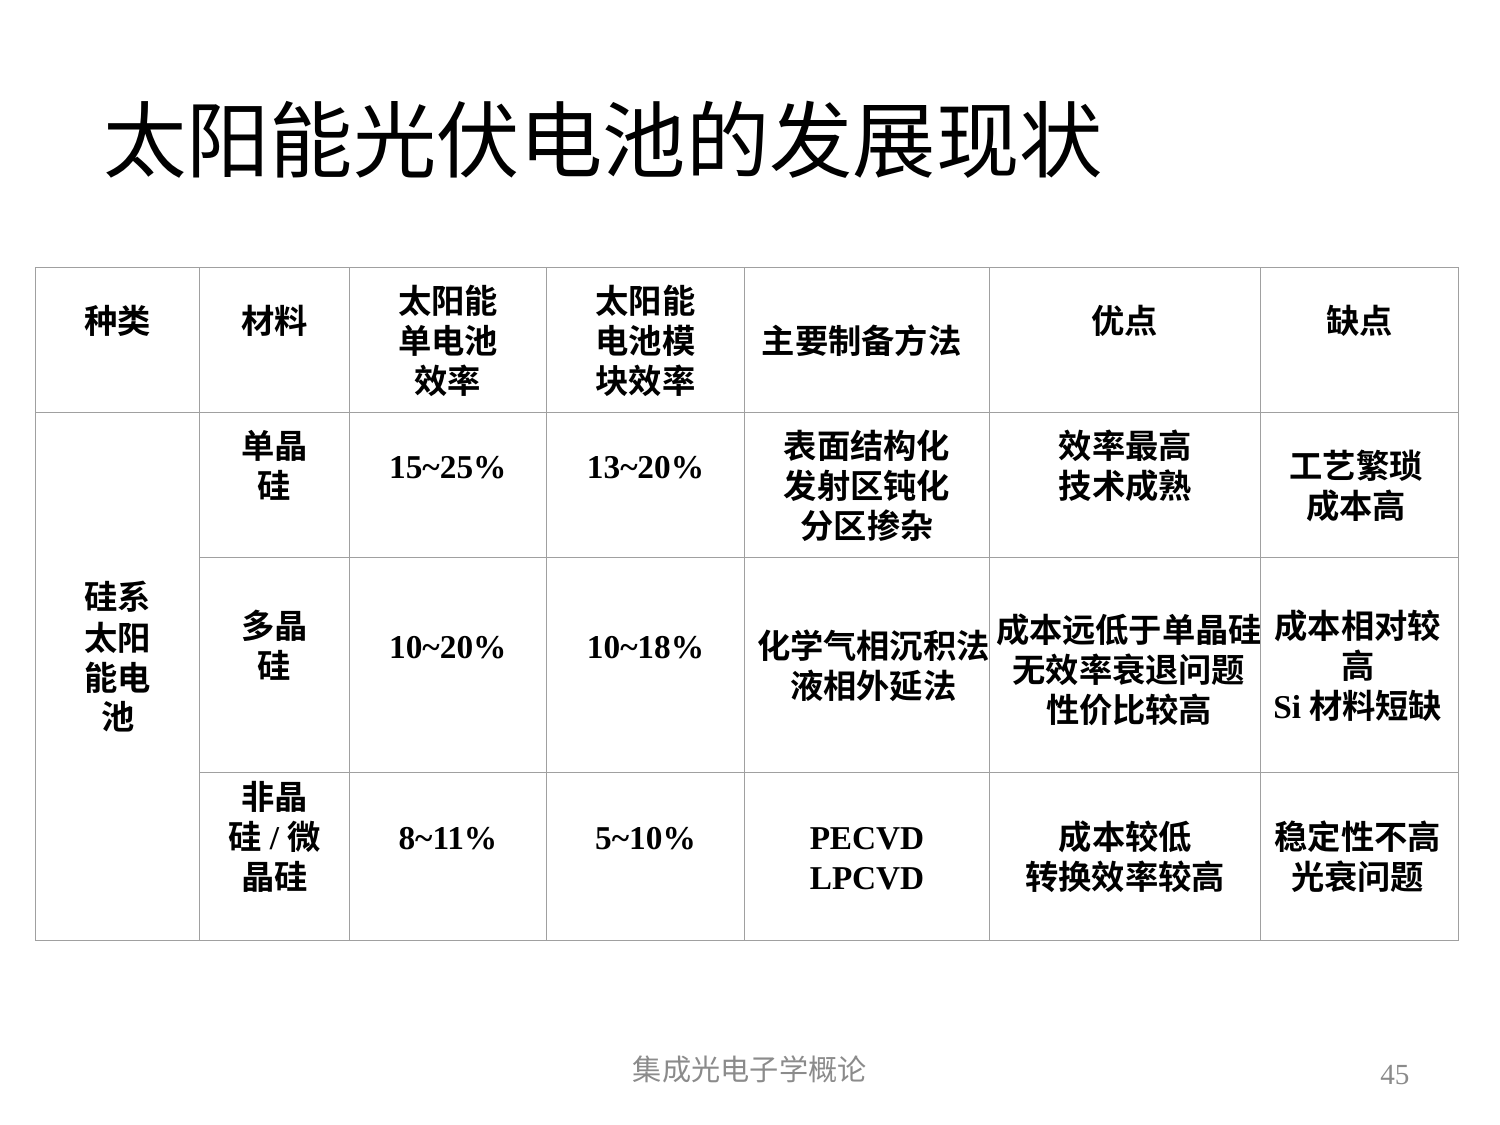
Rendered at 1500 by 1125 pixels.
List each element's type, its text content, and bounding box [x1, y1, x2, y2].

slide_number 45 [1074, 1042, 1425, 1103]
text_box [35, 266, 1465, 941]
footer 集成光电子学概论 [512, 1042, 988, 1103]
title 太阳能光伏电池的发展现状 [88, 44, 1364, 232]
